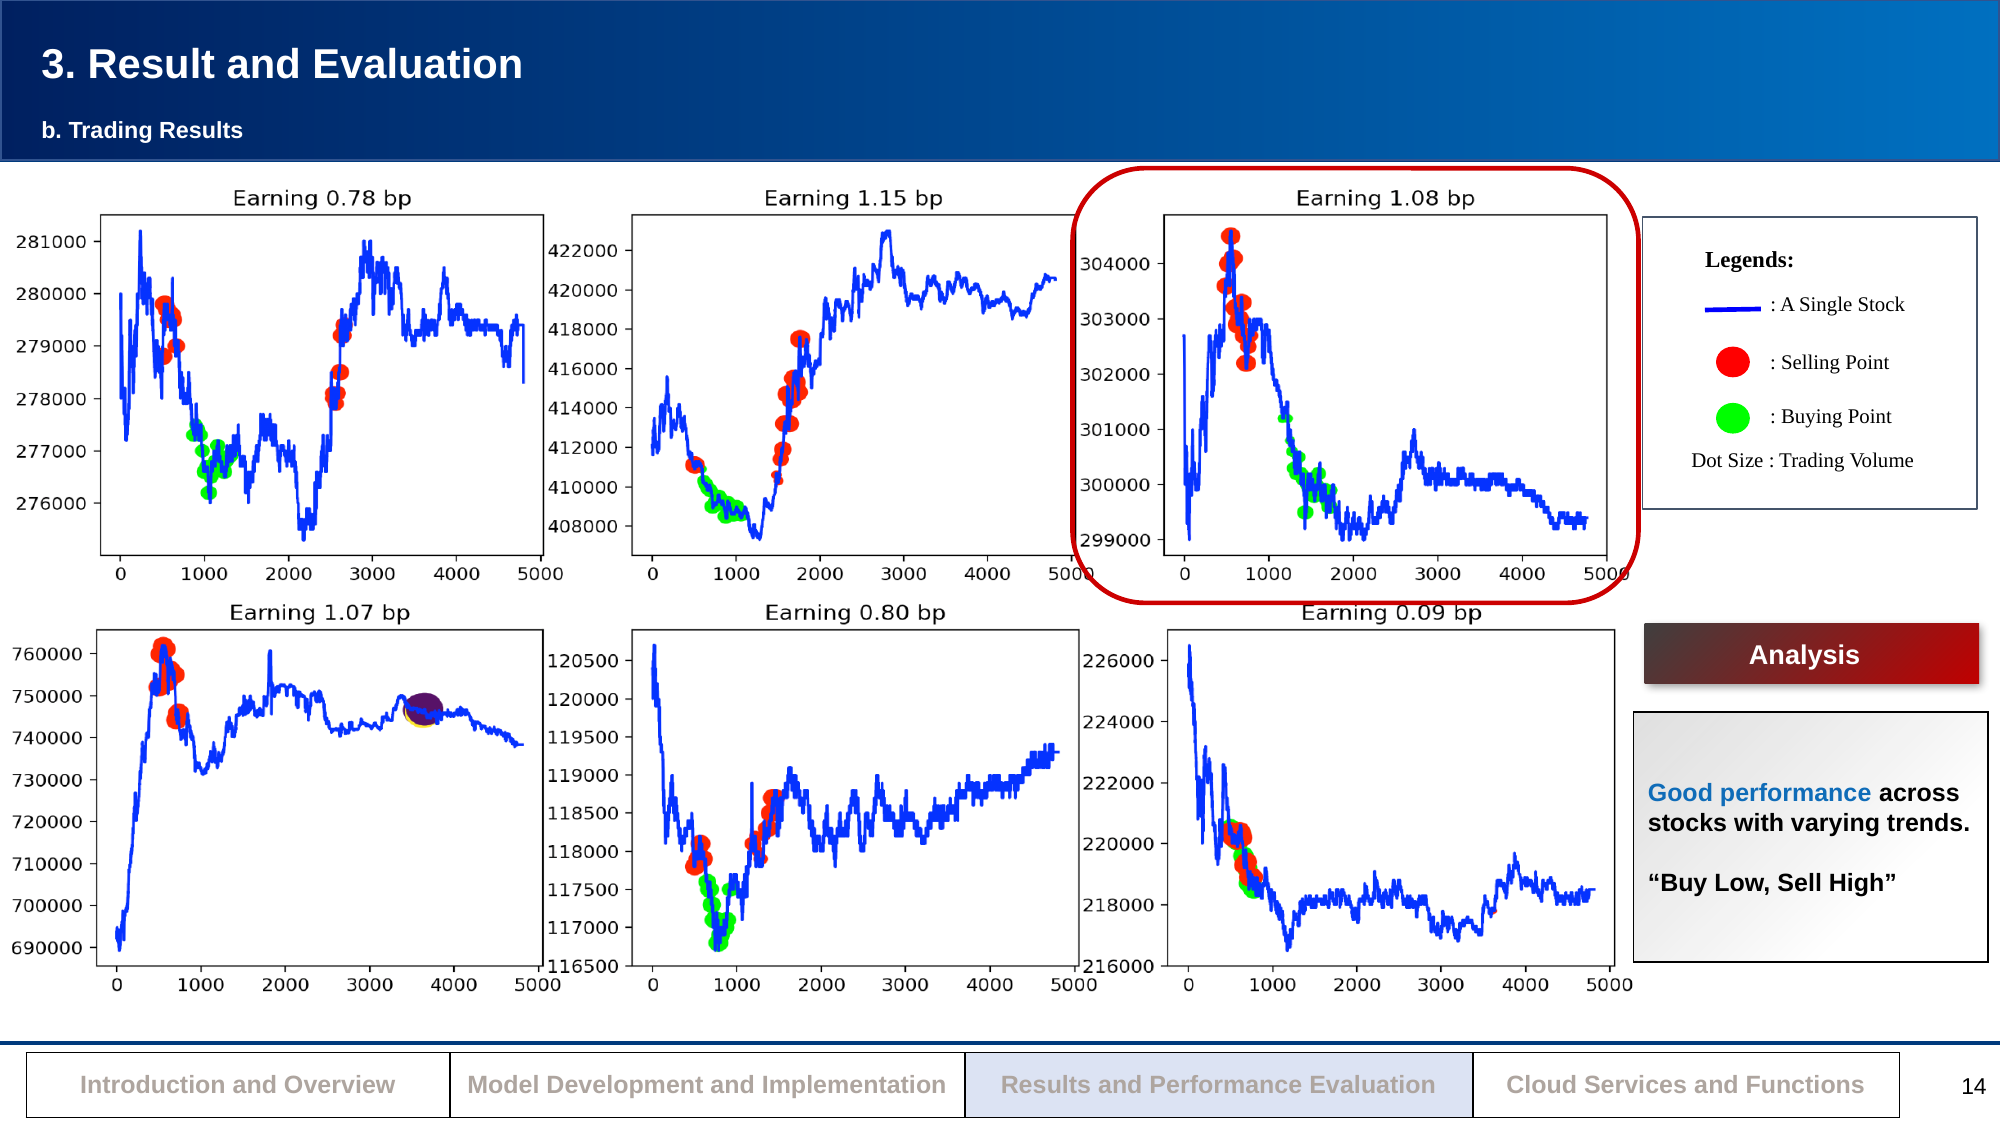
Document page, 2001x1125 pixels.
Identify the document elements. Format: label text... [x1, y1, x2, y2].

text_box [1716, 403, 1750, 433]
slide_number 14 [1942, 1059, 1999, 1111]
text_box : Buying Point [1755, 390, 1925, 433]
text_box Good performance across stocks with varying trends. “Buy Low, Sell High” [1641, 711, 1989, 962]
text_box [1114, 168, 1597, 175]
text_box : A Single Stock [1755, 277, 1950, 328]
text_box : Selling Point [1755, 336, 1925, 387]
list b. Trading Results [26, 110, 1783, 151]
text_box [1646, 216, 1978, 509]
title 3. Result and Evaluation [26, 25, 1783, 104]
text_box [1716, 347, 1750, 377]
text_box Legends: [1690, 230, 1841, 286]
text_box Analysis [1644, 623, 1980, 684]
picture [0, 175, 1639, 1007]
text_box Dot Size : Trading Volume [1676, 433, 1946, 485]
